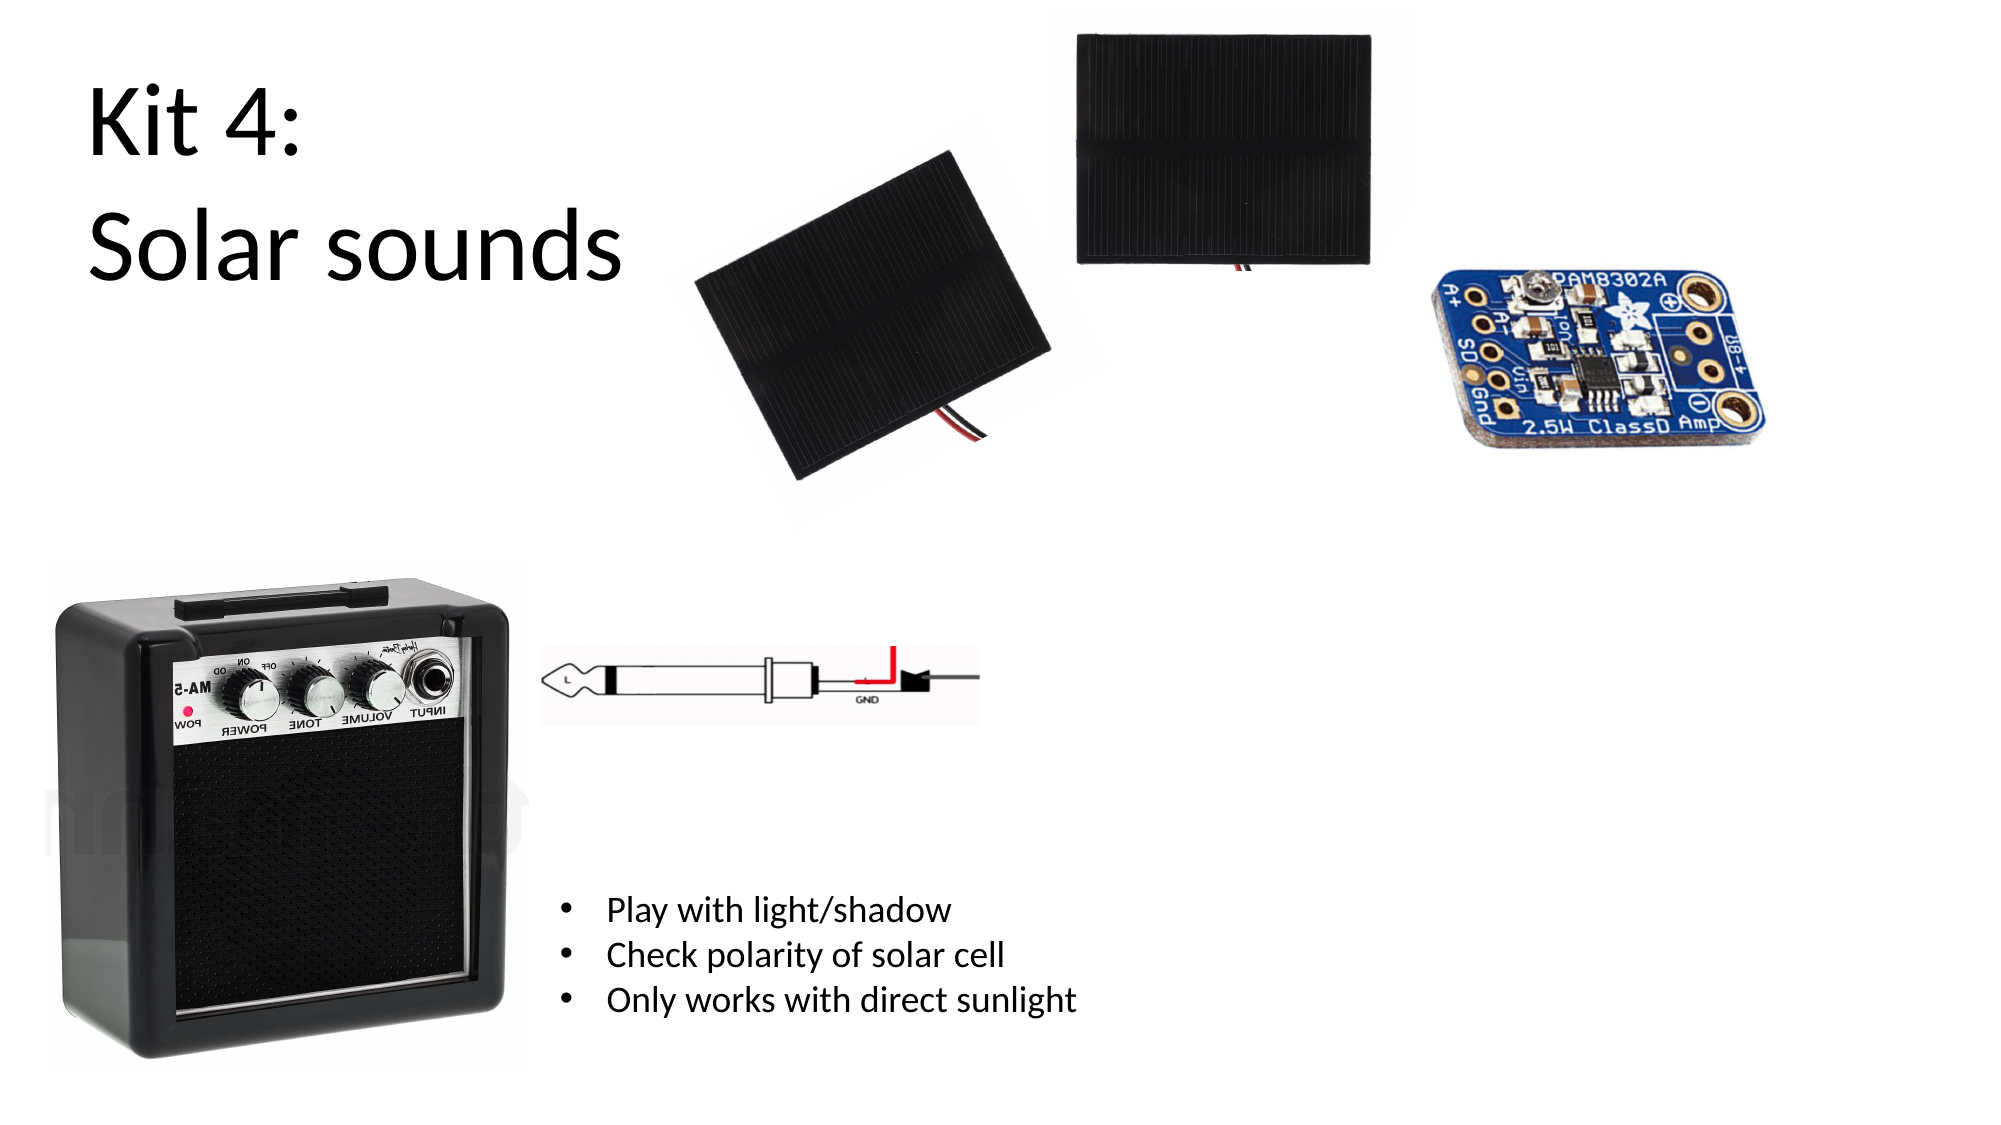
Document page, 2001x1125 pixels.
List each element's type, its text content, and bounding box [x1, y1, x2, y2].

picture [659, 10, 1867, 611]
picture [540, 646, 980, 726]
text_box Play with light/shadow Check polarity of solar cell Only works with direct sunlight [544, 878, 1548, 1028]
text_box Kit 4: Solar sounds [73, 43, 1047, 309]
picture [44, 554, 529, 1075]
